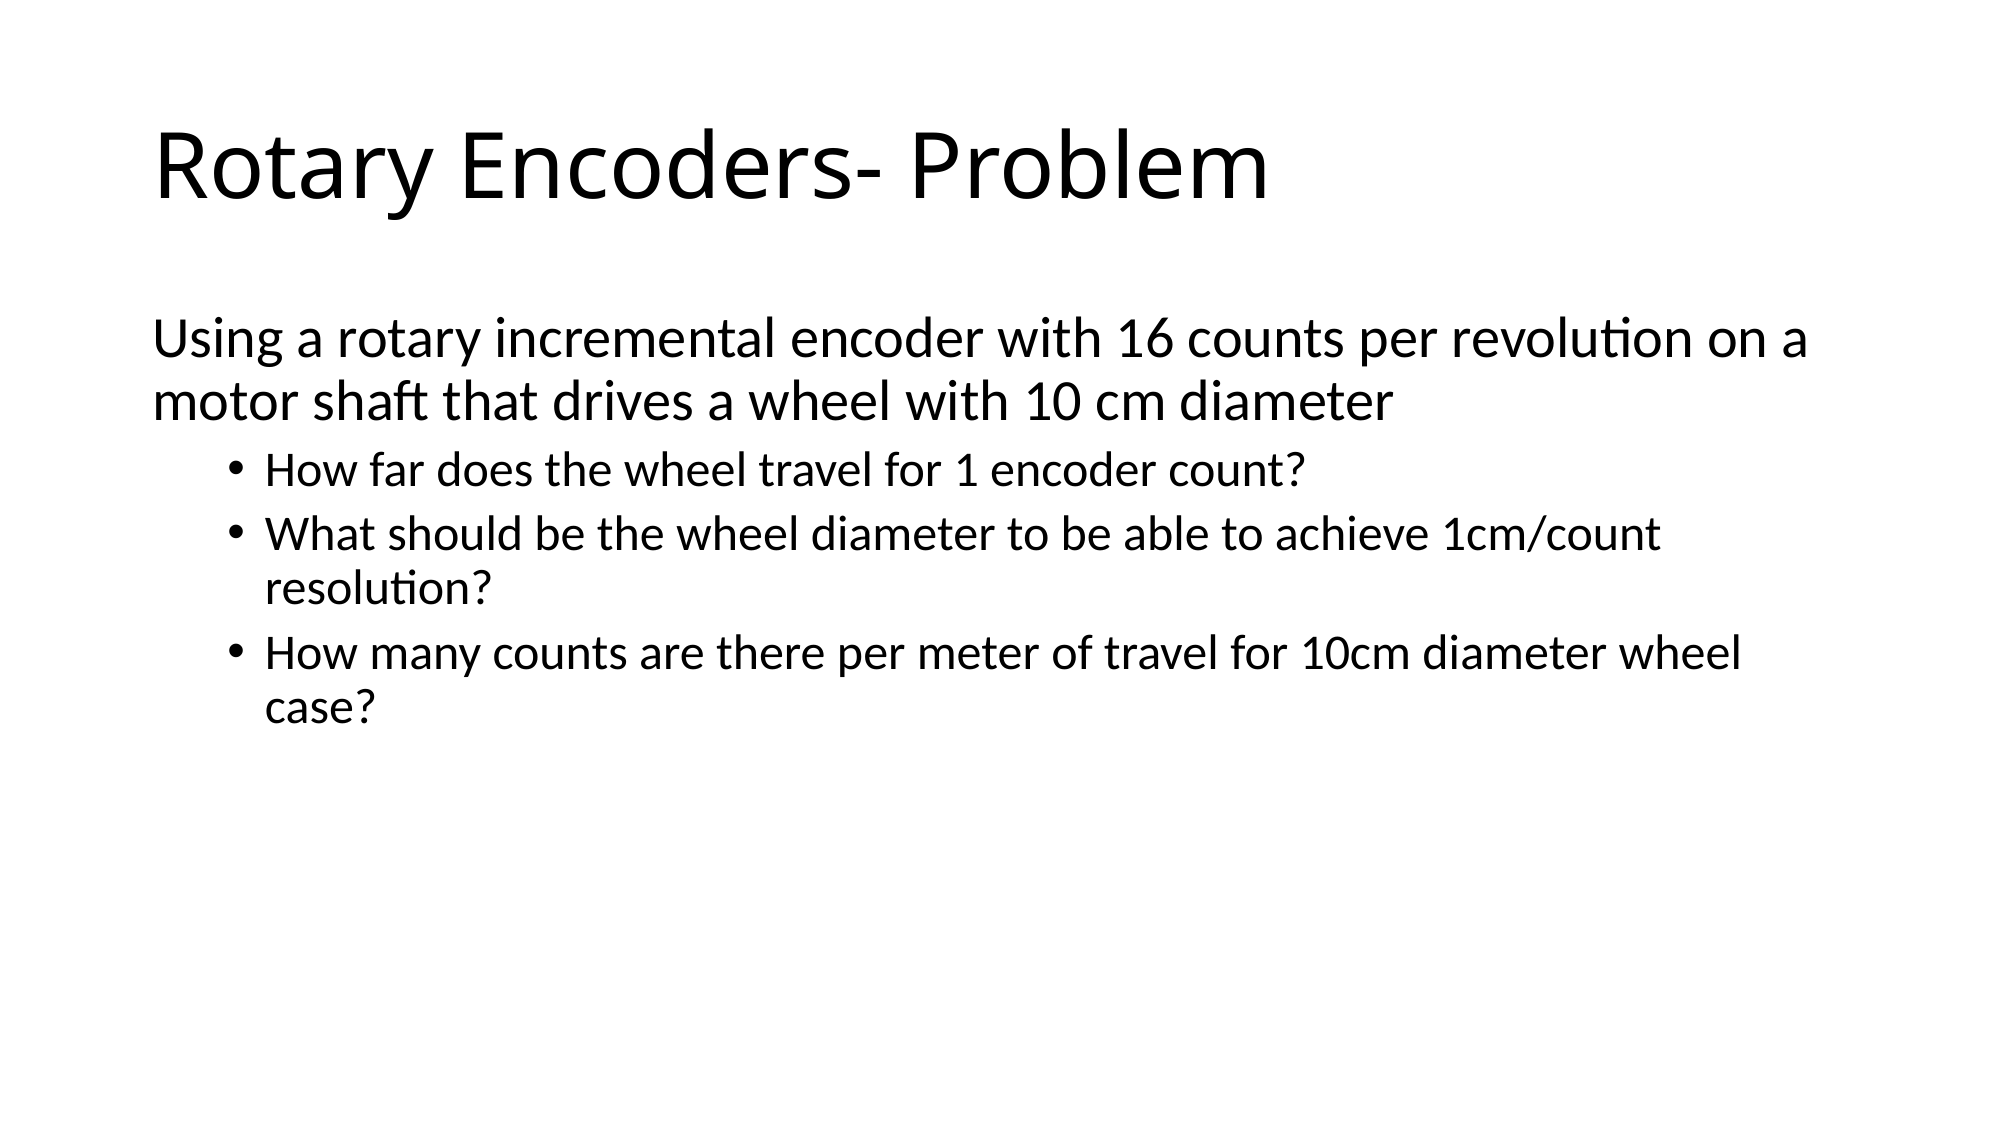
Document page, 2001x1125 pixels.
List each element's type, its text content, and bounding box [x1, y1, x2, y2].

list Using a rotary incremental encoder with 16 counts per revolution on a motor shaft that drives a wheel with 10 cm diameter How far does the wheel travel for 1 encoder count? What should be the wheel diameter to be able to achieve 1cm/count resolution? How many counts are there per meter of travel for 10cm diameter wheel case? [137, 299, 1863, 1014]
title Rotary Encoders- Problem [137, 59, 1863, 278]
